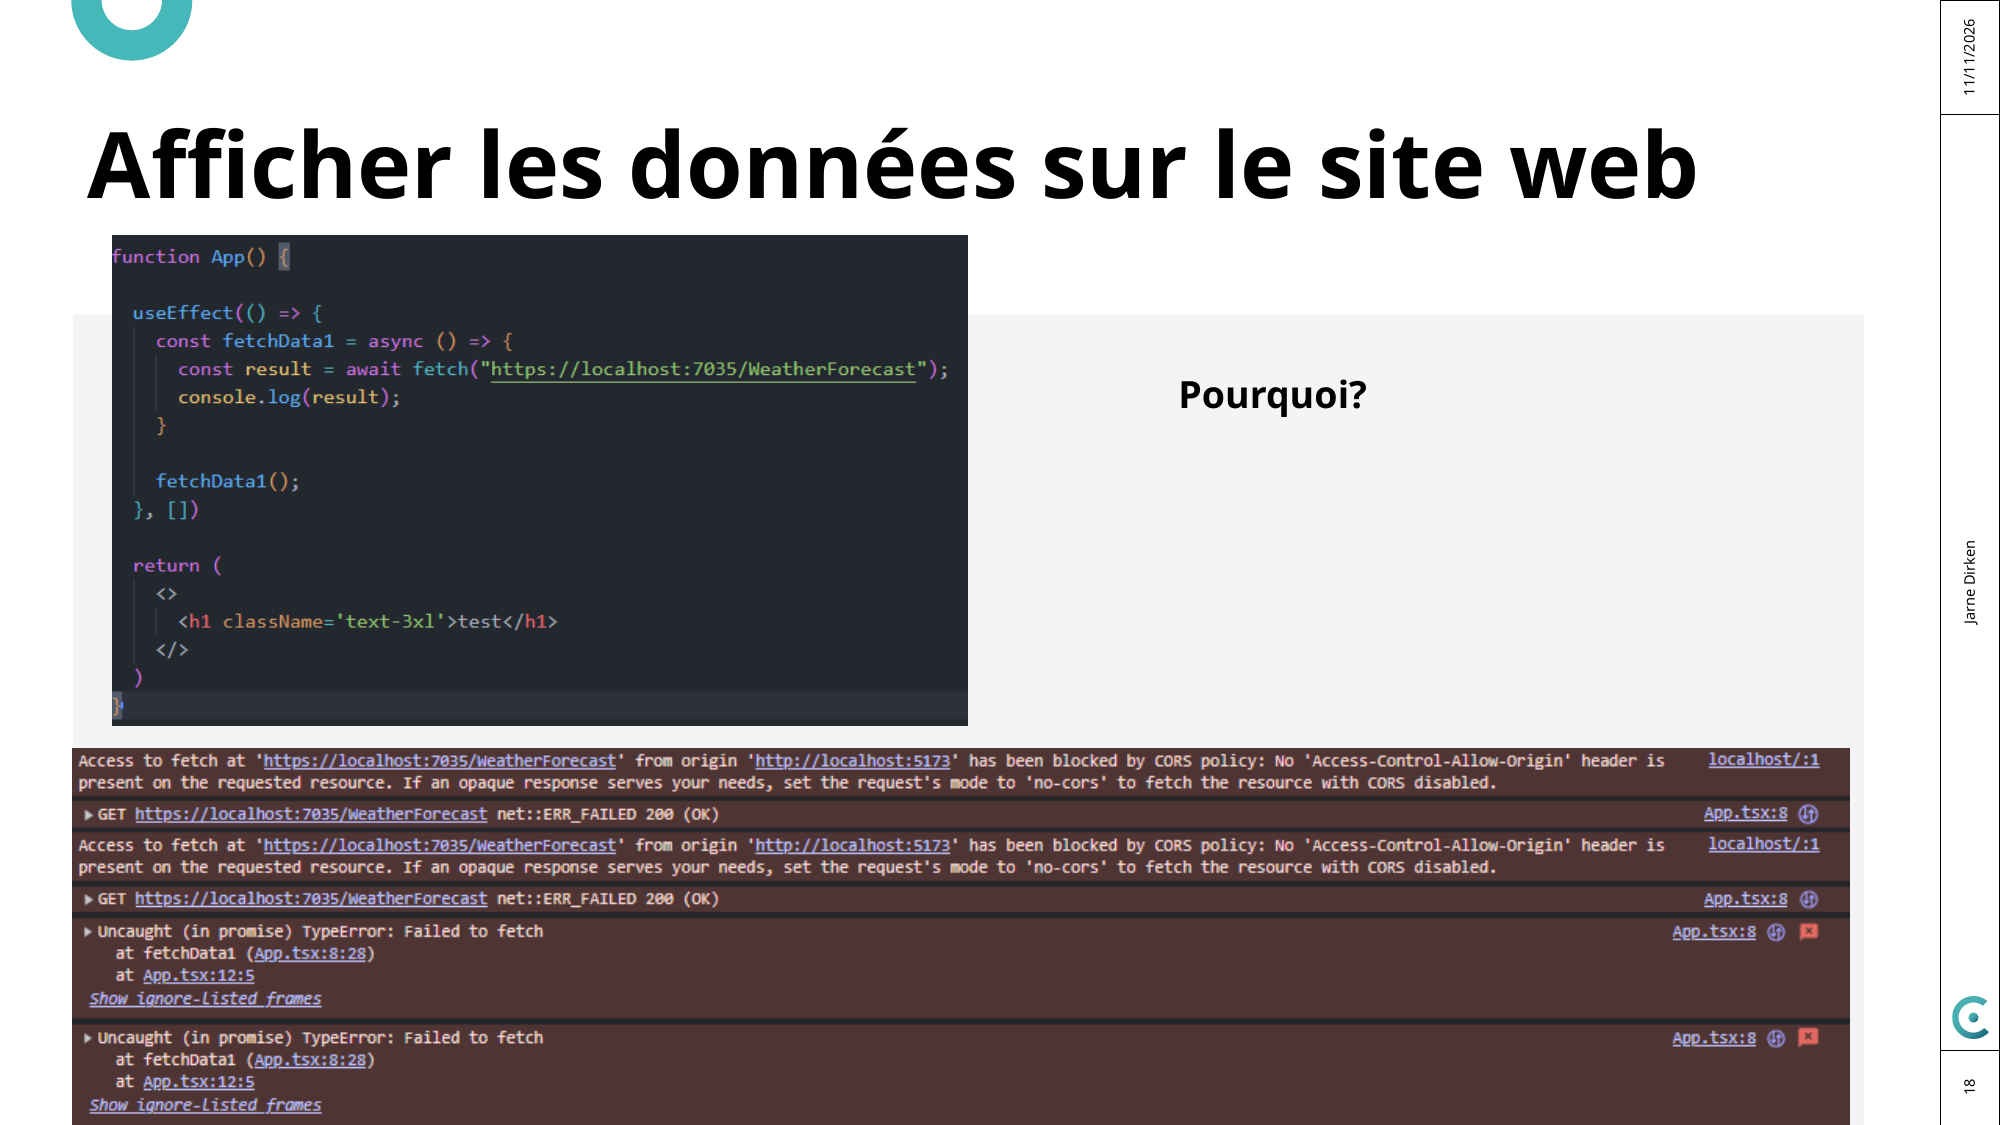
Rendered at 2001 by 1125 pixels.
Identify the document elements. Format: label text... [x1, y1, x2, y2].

title Afficher les données sur le site web [72, 59, 1863, 278]
slide_number 18 [1940, 1050, 2000, 1125]
footer Jarne Dirken [1940, 114, 2000, 1050]
picture [111, 235, 968, 726]
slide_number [1940, 0, 2000, 114]
picture [72, 748, 1850, 1125]
list Pourquoi? [1131, 328, 1587, 583]
